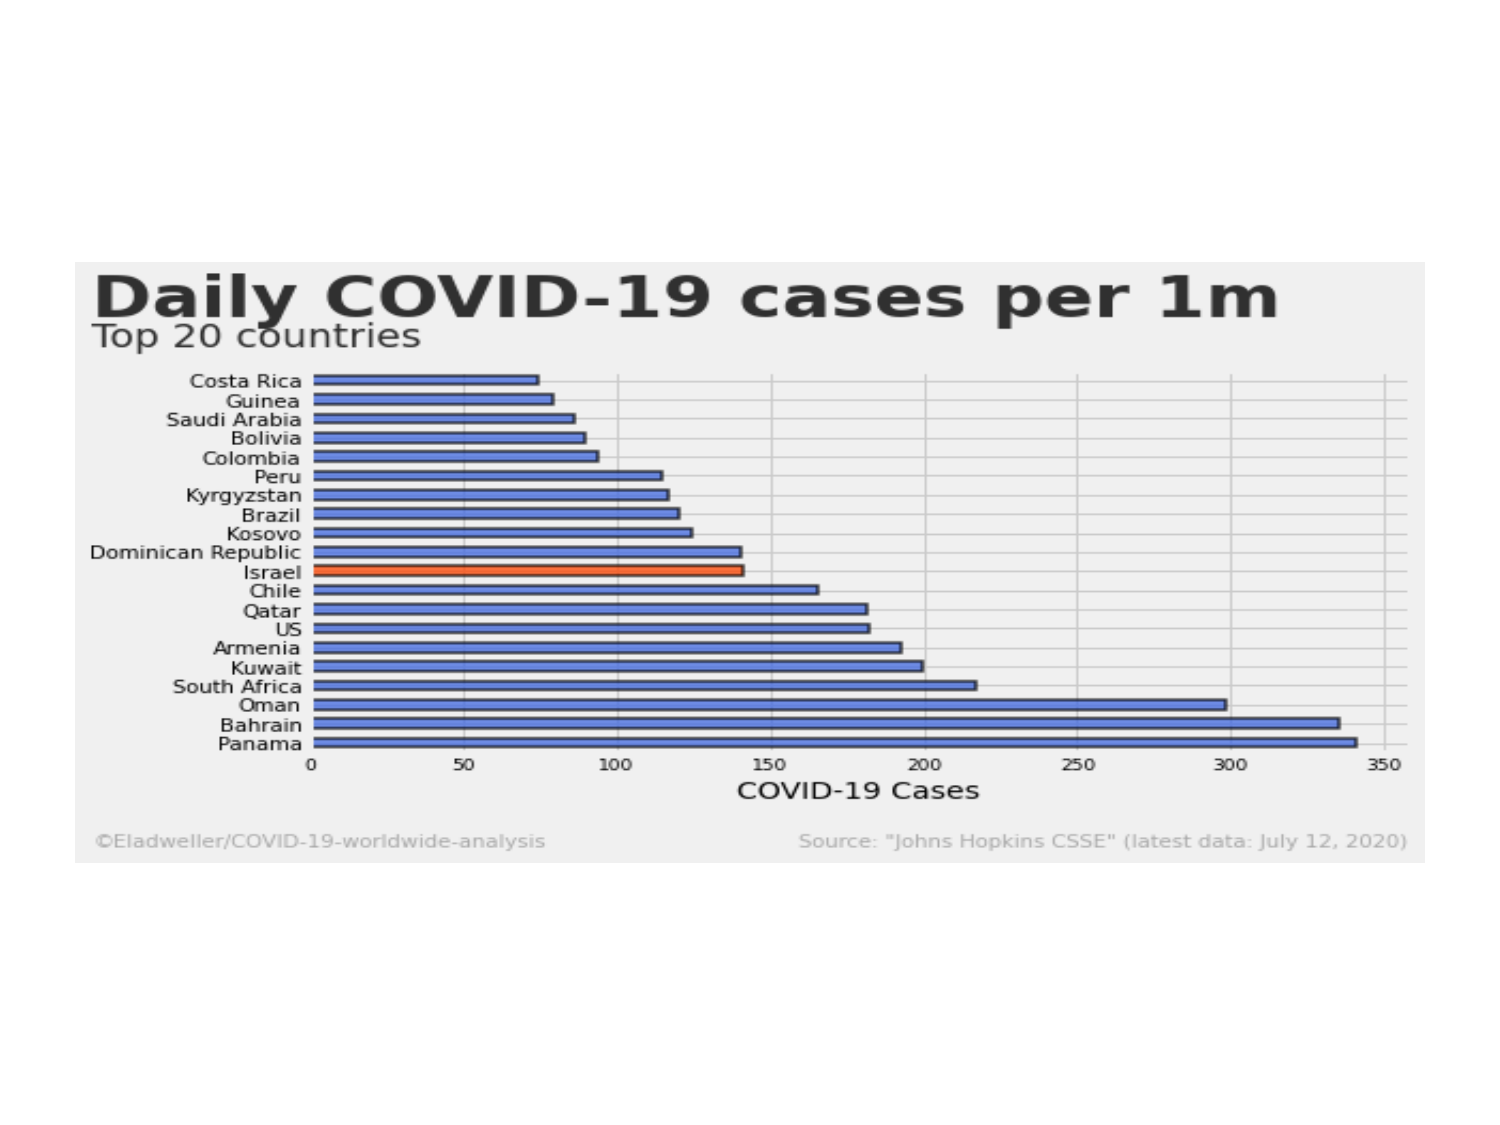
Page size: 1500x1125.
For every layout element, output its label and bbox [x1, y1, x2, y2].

picture [74, 262, 1426, 863]
